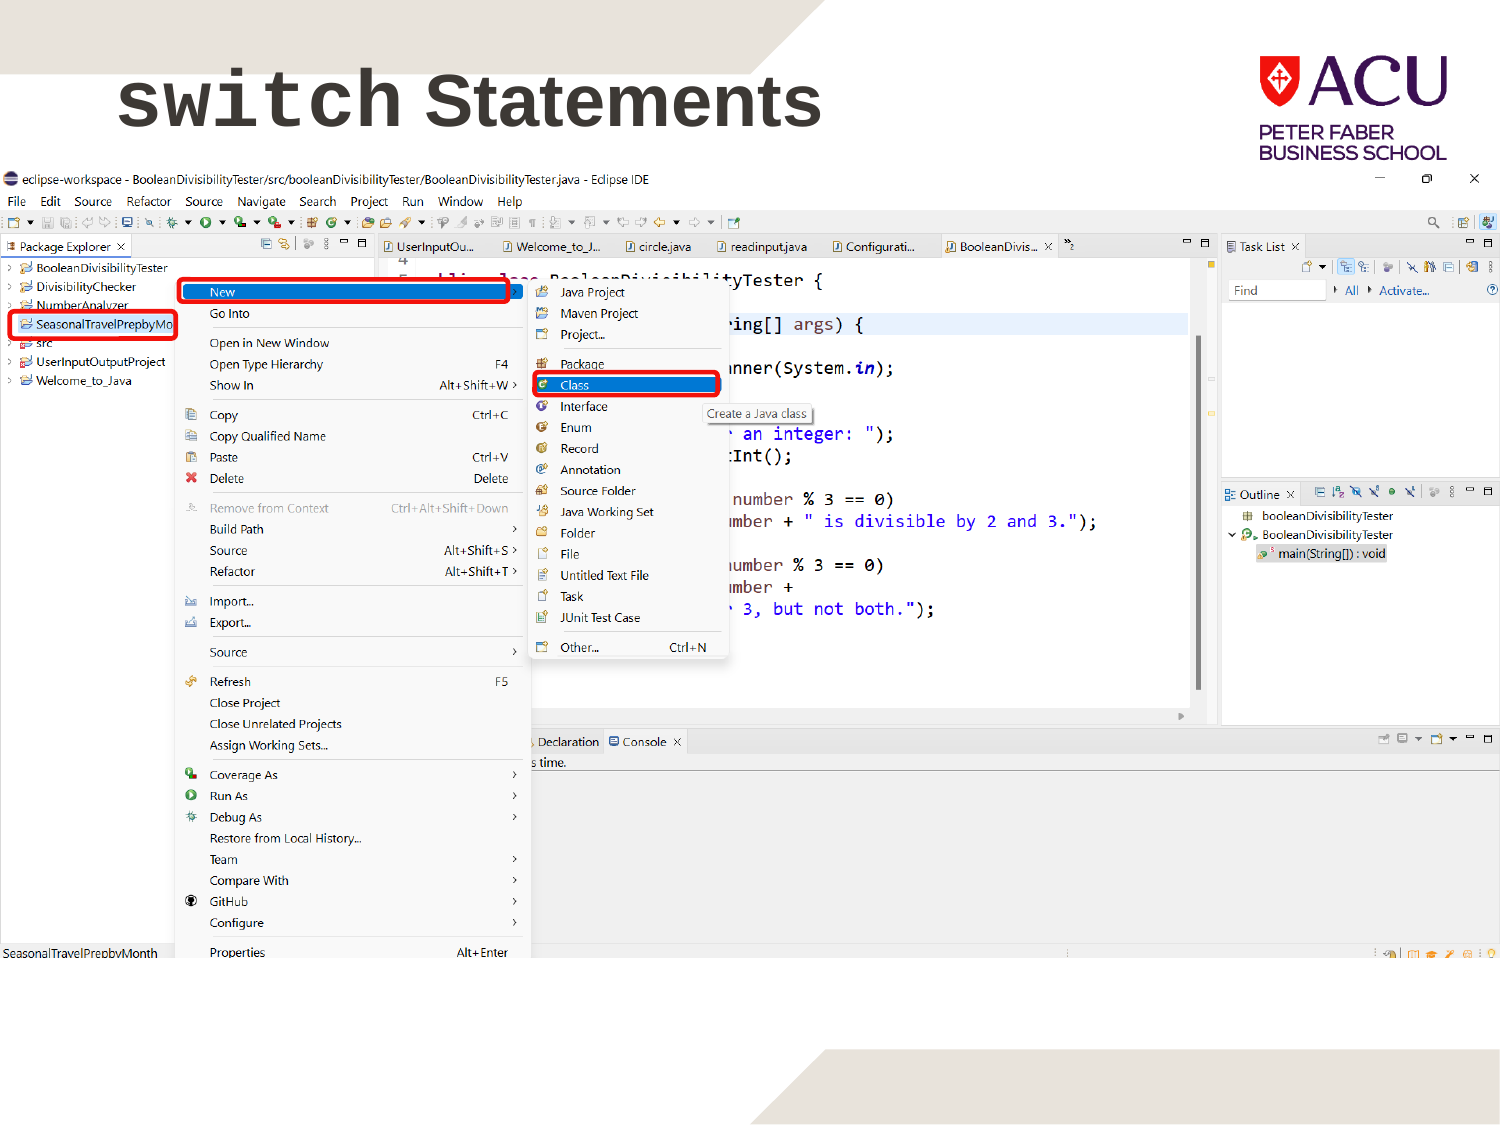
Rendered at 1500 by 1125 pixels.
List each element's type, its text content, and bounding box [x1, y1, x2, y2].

picture [0, 41, 1500, 958]
title switch Statements [99, 37, 1375, 150]
